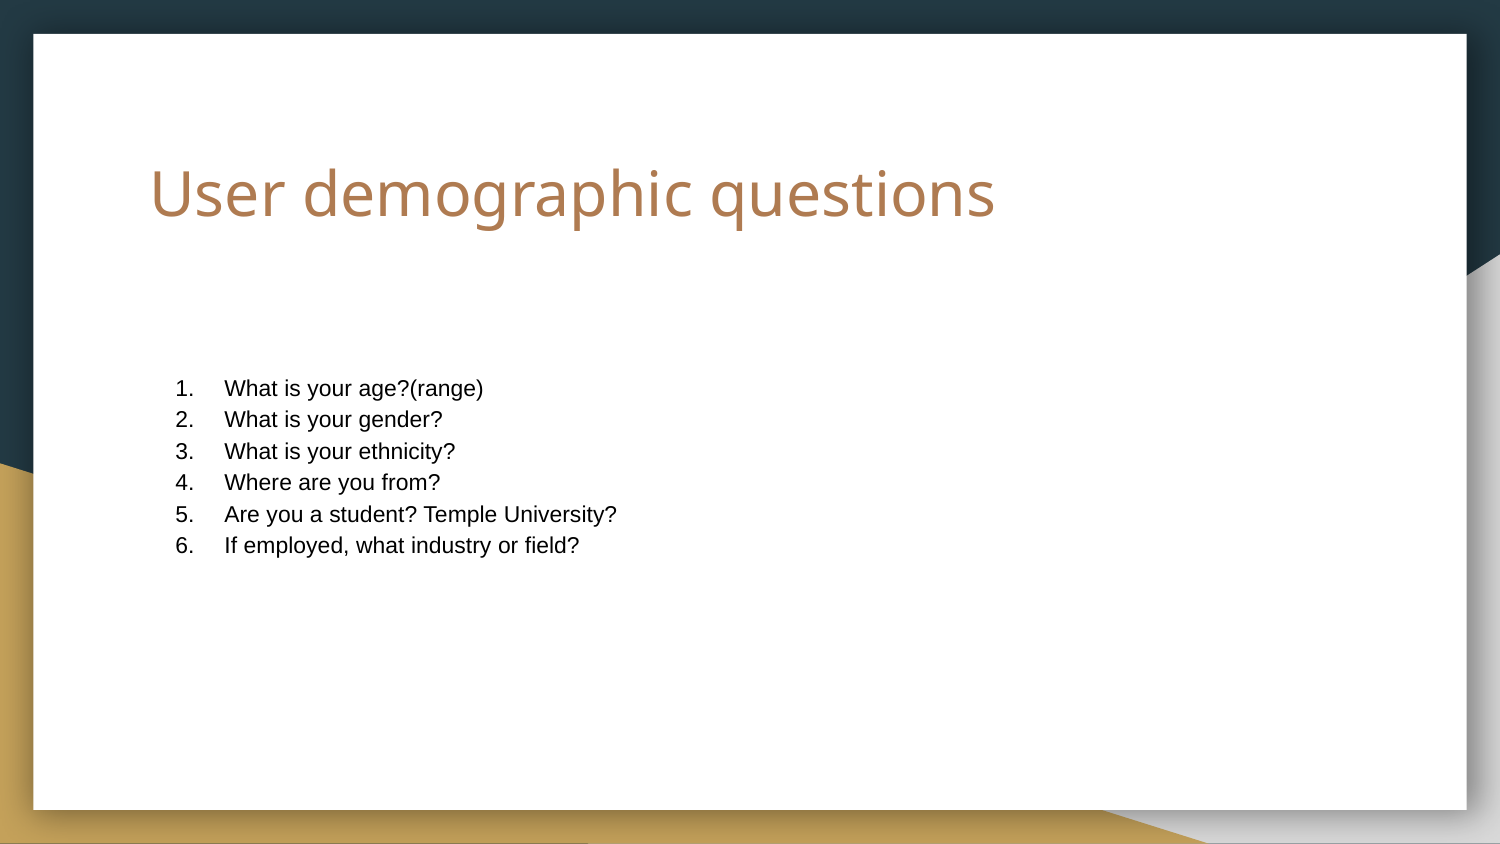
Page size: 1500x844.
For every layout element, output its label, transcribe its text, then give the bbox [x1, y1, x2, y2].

title User demographic questions [134, 138, 1366, 296]
list What is your age?(range) What is your gender? What is your ethnicity? Where are you from? Are you a student? Temple University? If employed, what industry or field? [134, 326, 1366, 729]
